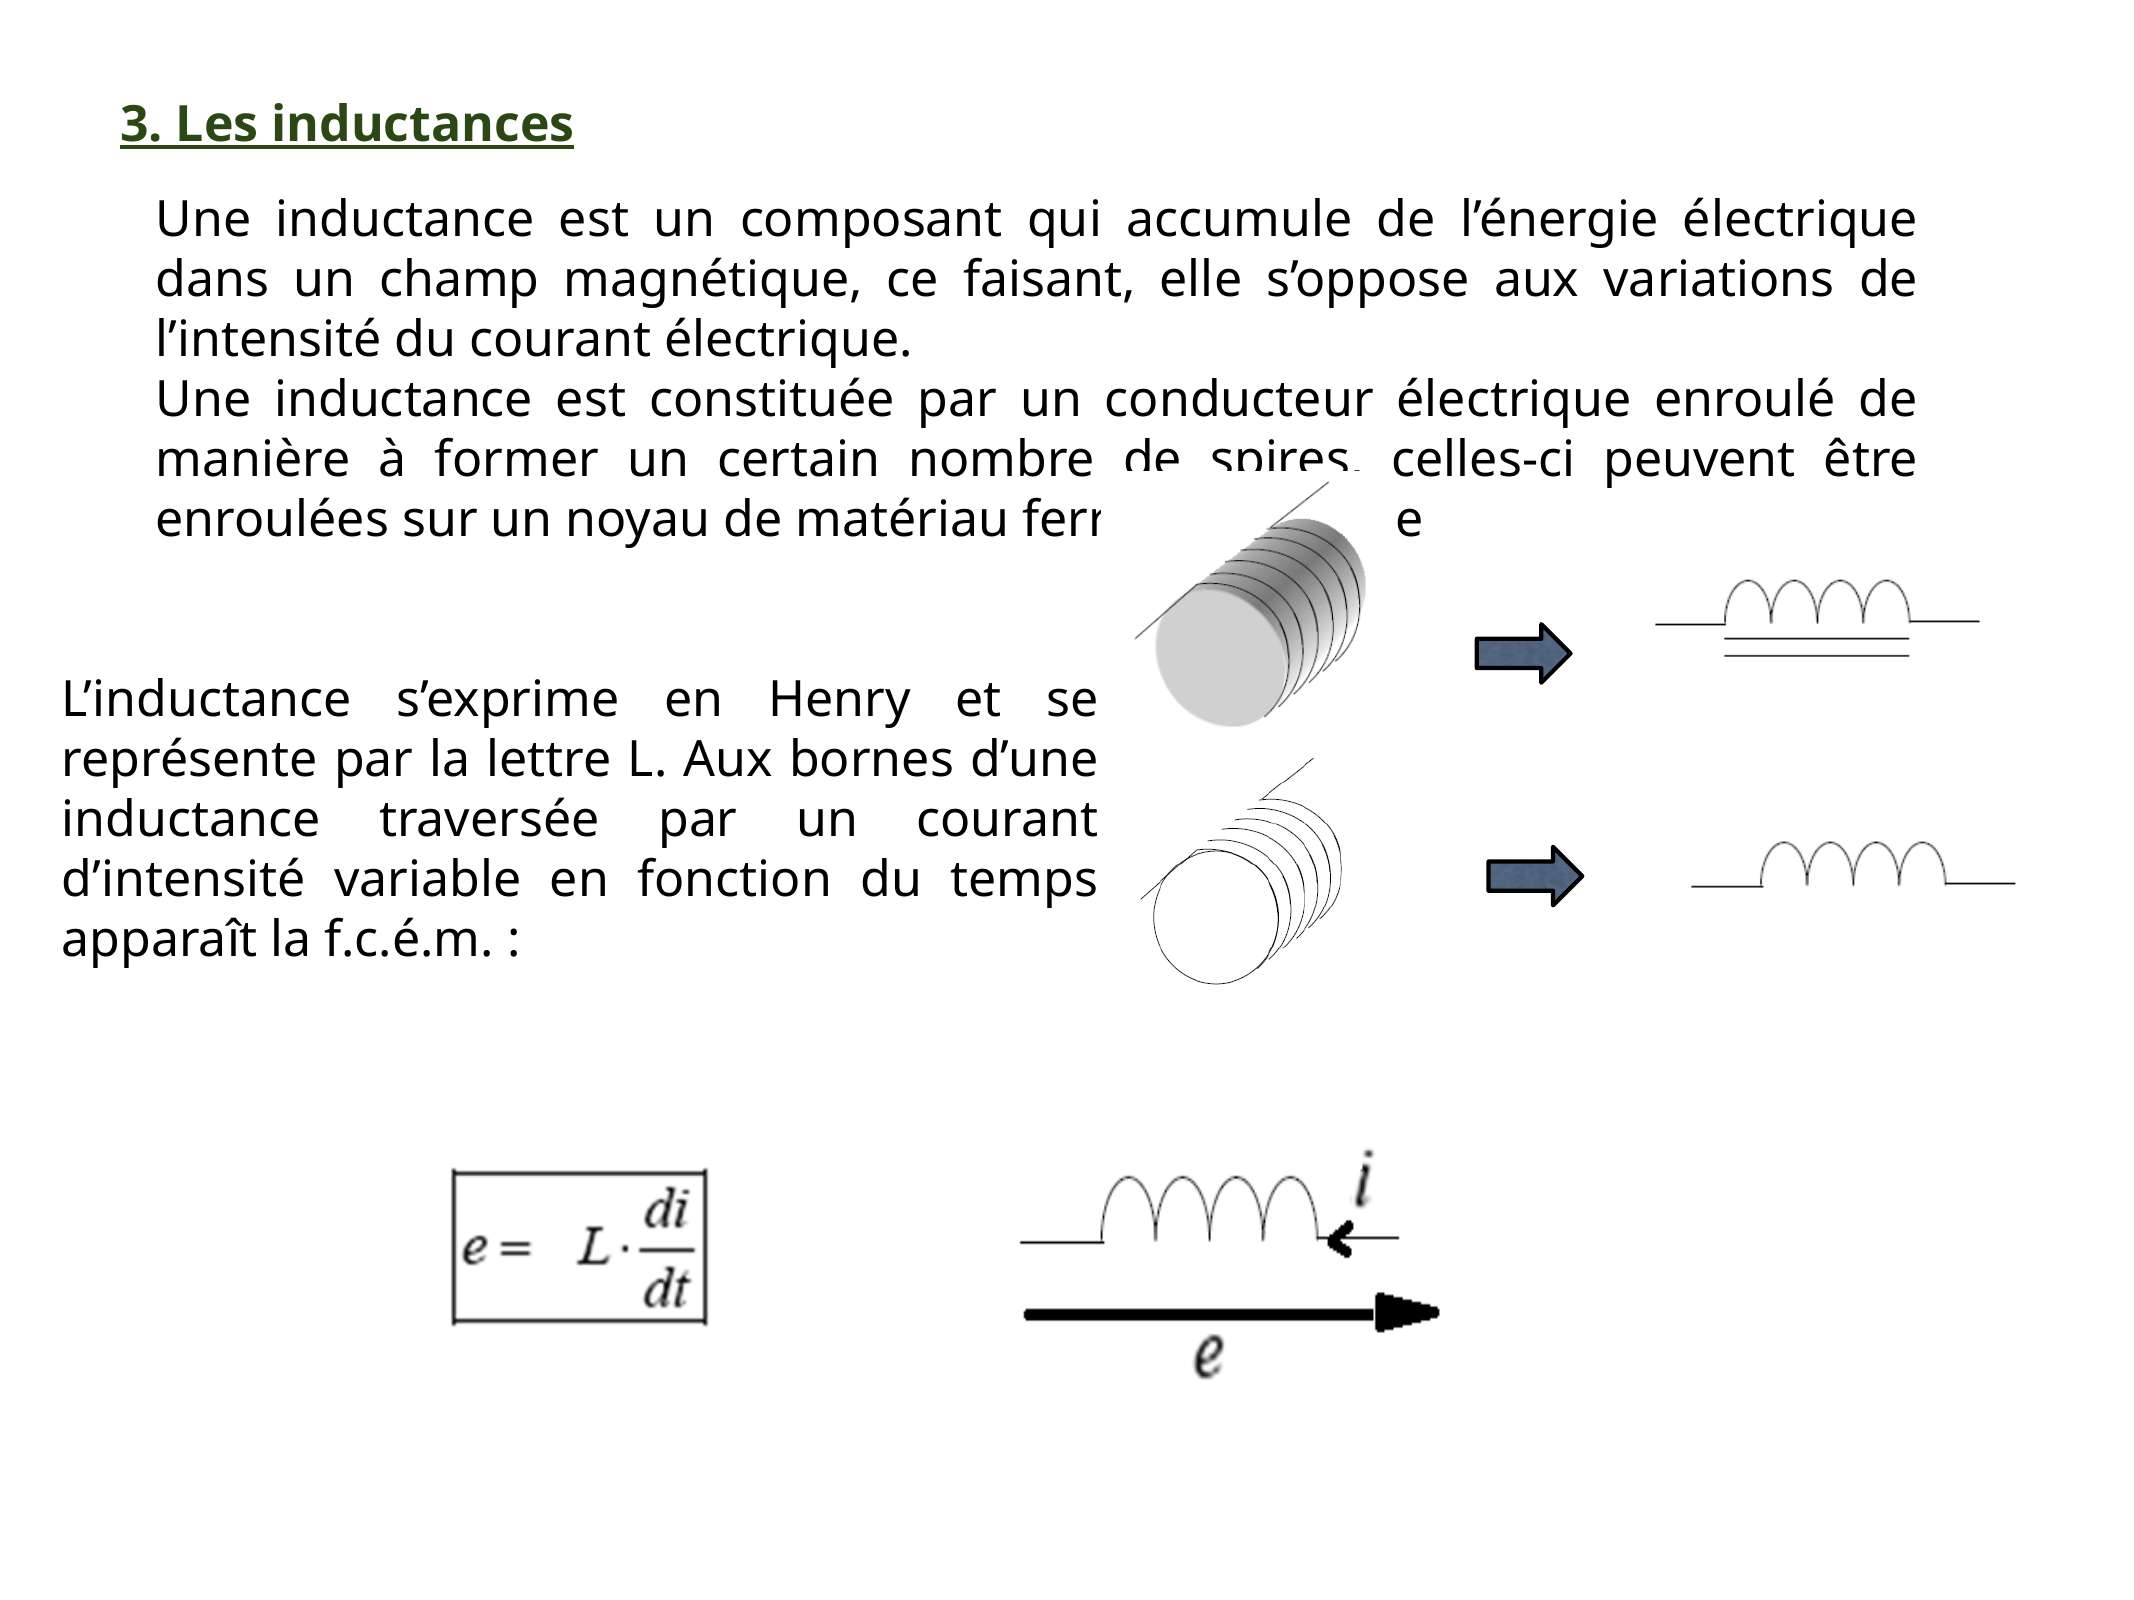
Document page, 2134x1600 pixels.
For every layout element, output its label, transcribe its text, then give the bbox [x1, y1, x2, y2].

picture [1124, 741, 1377, 989]
picture [1675, 823, 2025, 921]
text_box [1476, 624, 1571, 683]
picture [1640, 530, 1995, 694]
picture [995, 1106, 1469, 1427]
picture [1101, 471, 1394, 731]
text_box Une inductance est un composant qui accumule de l’énergie électrique dans un champ magnétique, ce faisant, elle s’oppose aux variations de l’intensité du courant électrique. Une inductance est constituée par un conducteur électrique enroulé de manière à former un certain nombre de spires, celles-ci peuvent être enroulées sur un noyau de matériau ferromagnétique [140, 178, 1934, 554]
text_box L’inductance s’exprime en Henry et se représente par la lettre L. Aux bornes d’une inductance traversée par un courant d’intensité variable en fonction du temps apparaît la f.c.é.m. : [47, 659, 1114, 974]
text_box 3. Les inductances [120, 91, 575, 152]
text_box [1488, 846, 1583, 906]
picture [428, 1154, 728, 1339]
